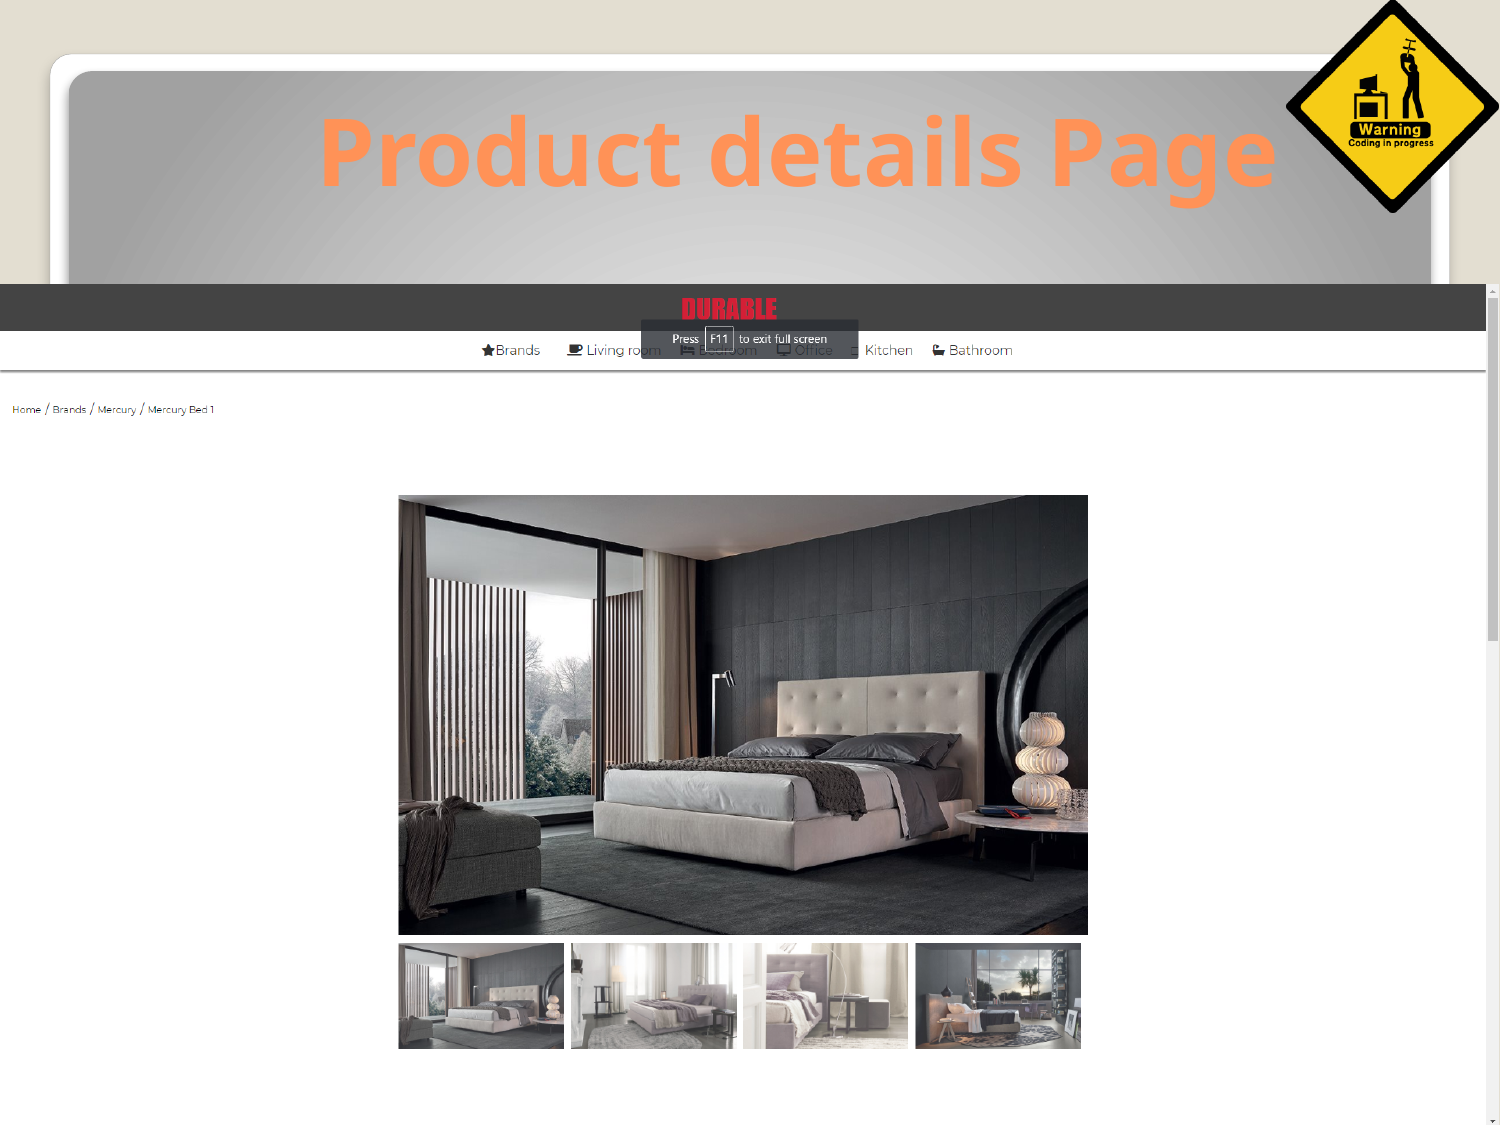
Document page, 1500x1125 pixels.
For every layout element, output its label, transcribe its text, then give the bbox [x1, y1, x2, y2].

title Product details Page [11, 75, 1278, 213]
picture [0, 283, 1500, 1125]
picture [1286, 0, 1500, 213]
